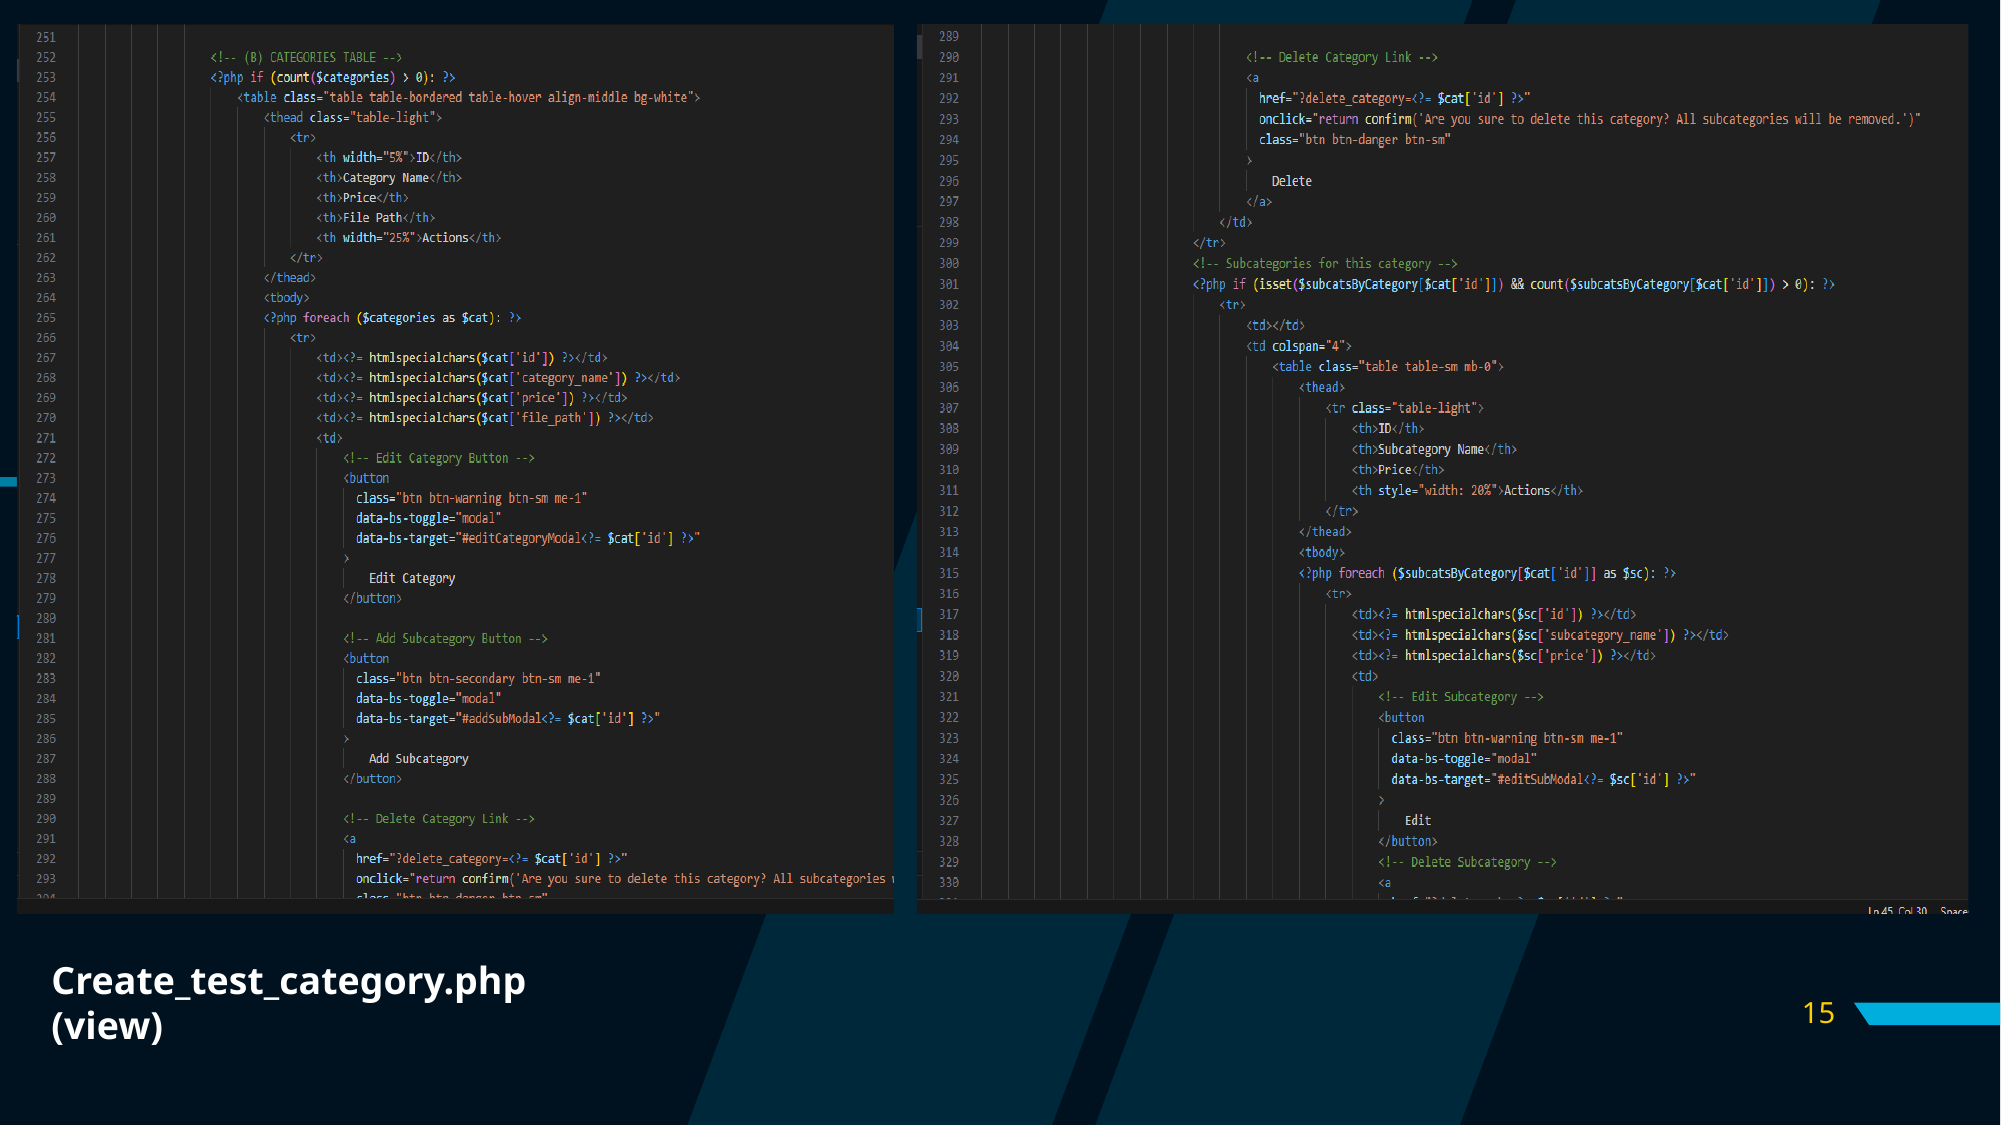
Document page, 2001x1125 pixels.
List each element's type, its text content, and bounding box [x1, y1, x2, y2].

text_box Create_test_category.php (view) [36, 949, 640, 1055]
picture [16, 24, 894, 914]
slide_number 15 [1760, 984, 1851, 1045]
picture [916, 24, 1969, 914]
